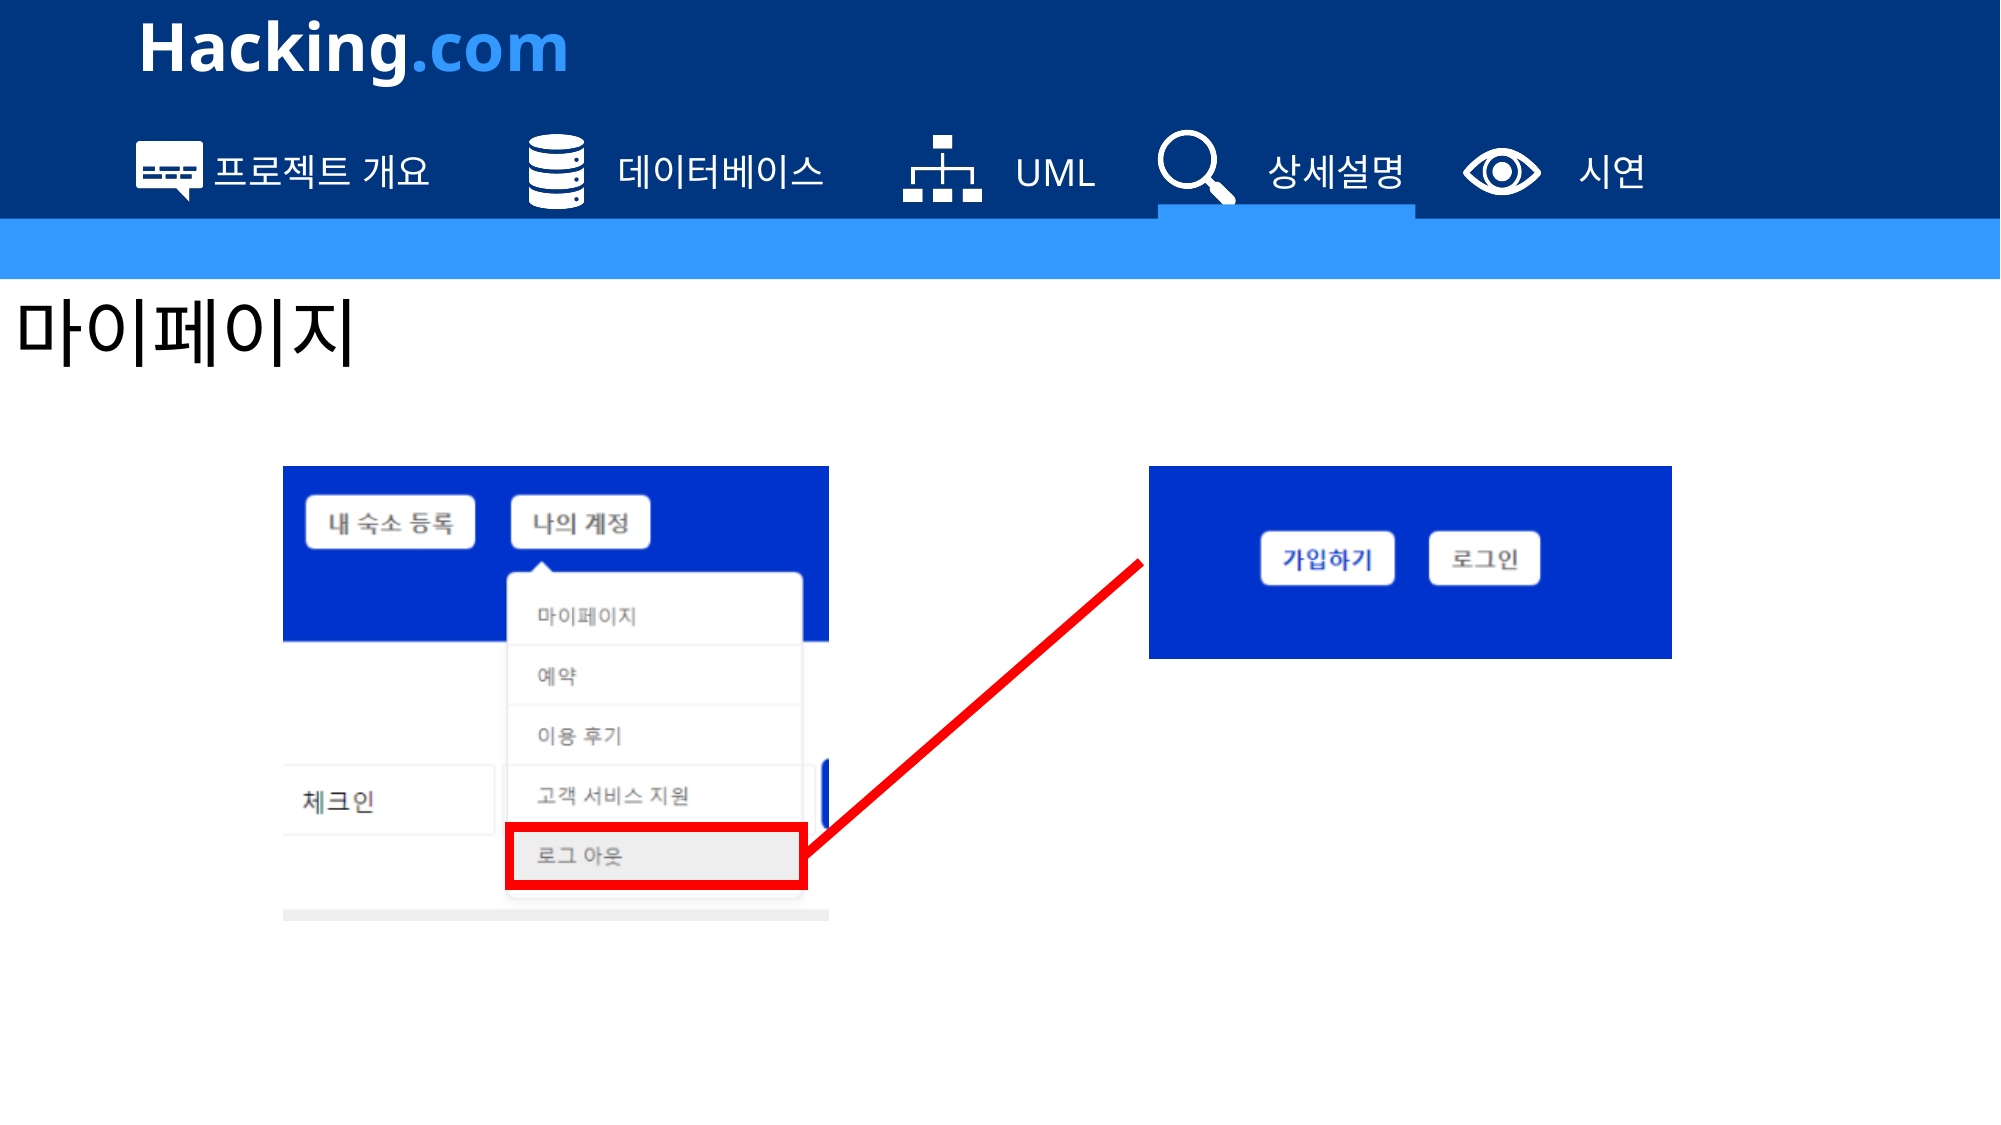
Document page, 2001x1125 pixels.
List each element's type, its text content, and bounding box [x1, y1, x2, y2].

text_box [829, 561, 1142, 836]
picture [1149, 466, 1672, 659]
picture [0, 0, 2000, 219]
picture [283, 466, 829, 922]
text_box [0, 219, 2000, 280]
text_box 마이페이지 [0, 279, 410, 384]
